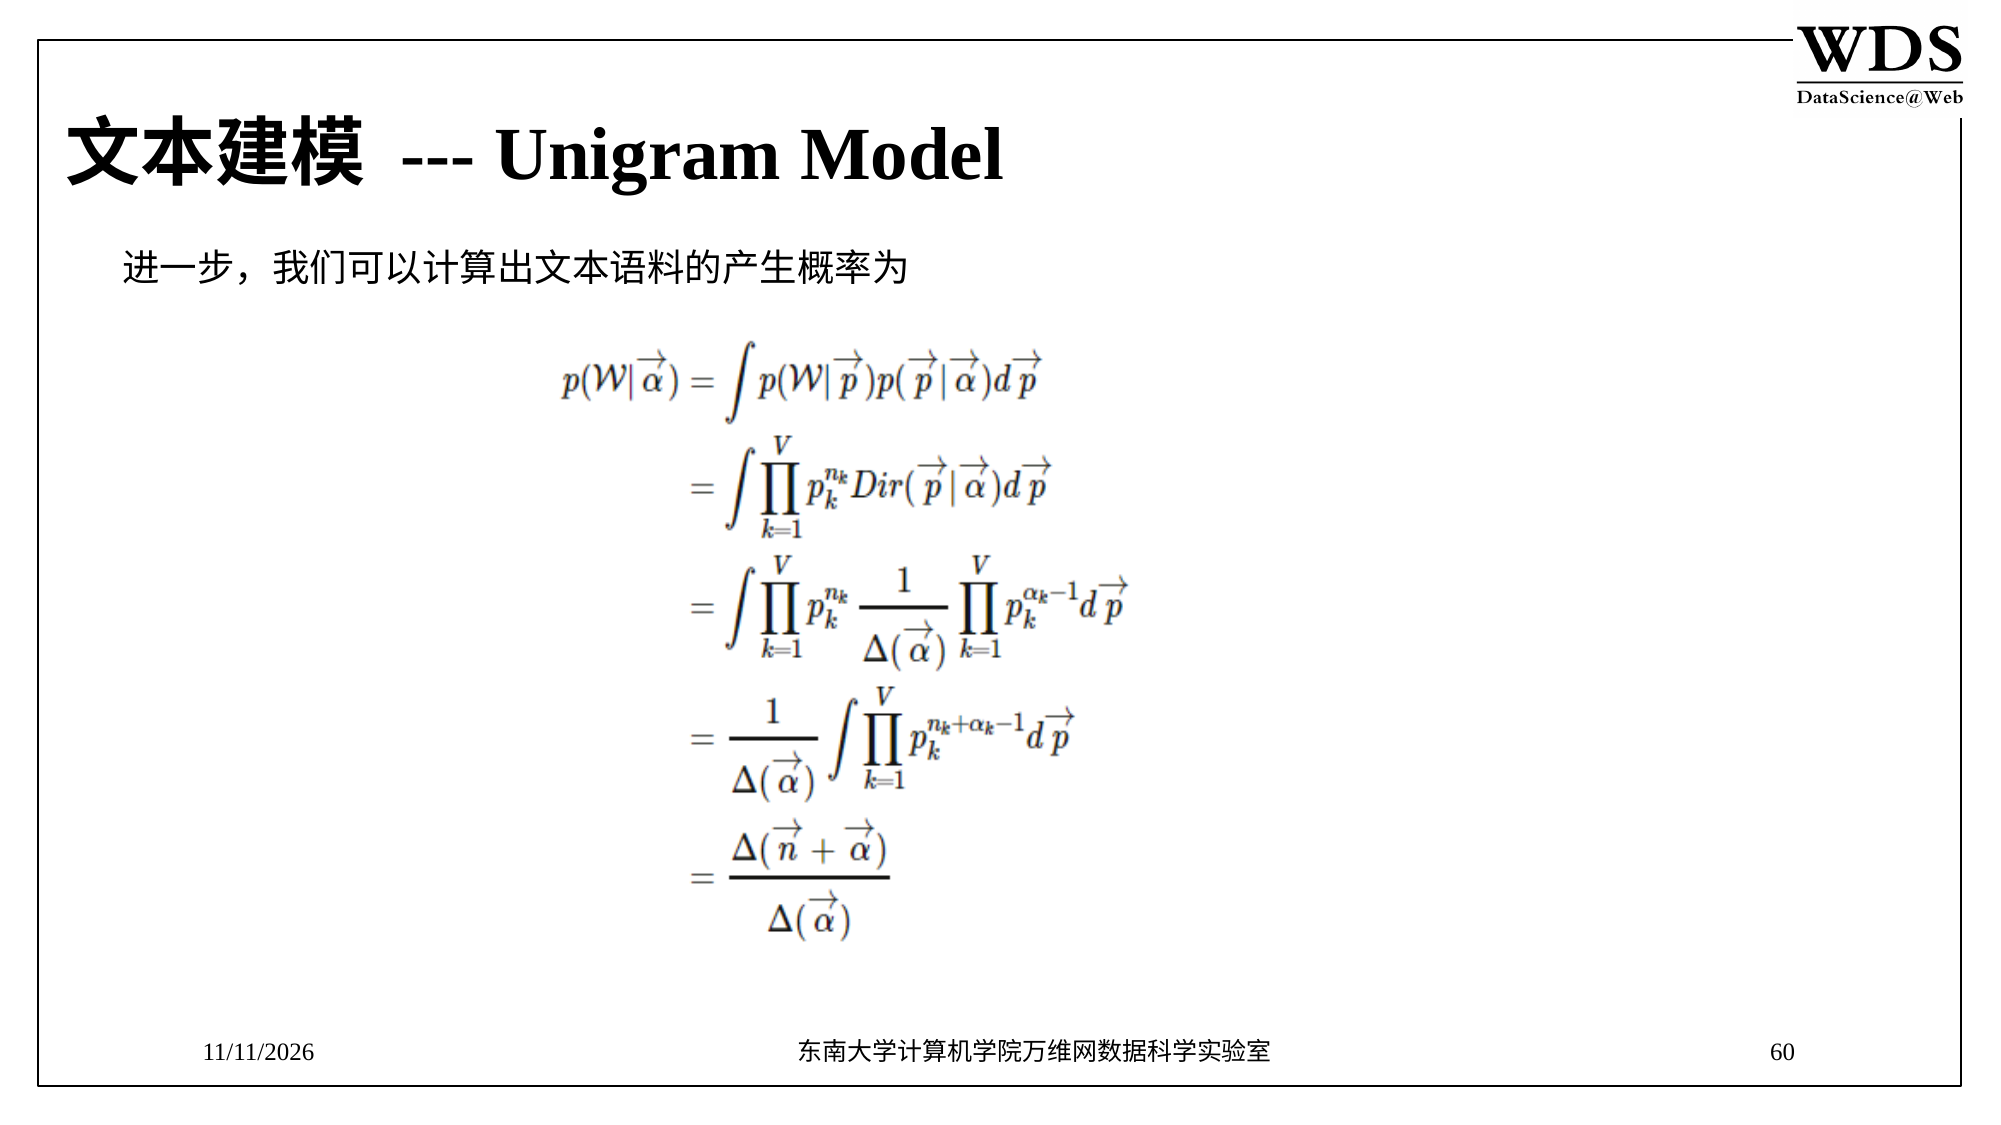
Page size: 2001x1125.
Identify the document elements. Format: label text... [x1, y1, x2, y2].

picture [1793, 0, 1968, 118]
title 文本建模 --- Unigram Model [50, 44, 1722, 267]
text_box 进一步，我们可以计算出文本语料的产生概率为 [107, 236, 1722, 296]
slide_number 60 [1530, 1020, 1811, 1081]
picture [478, 330, 1253, 960]
footer 东南大学计算机学院万维网数据科学实验室 [647, 1020, 1422, 1081]
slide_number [187, 1020, 570, 1081]
